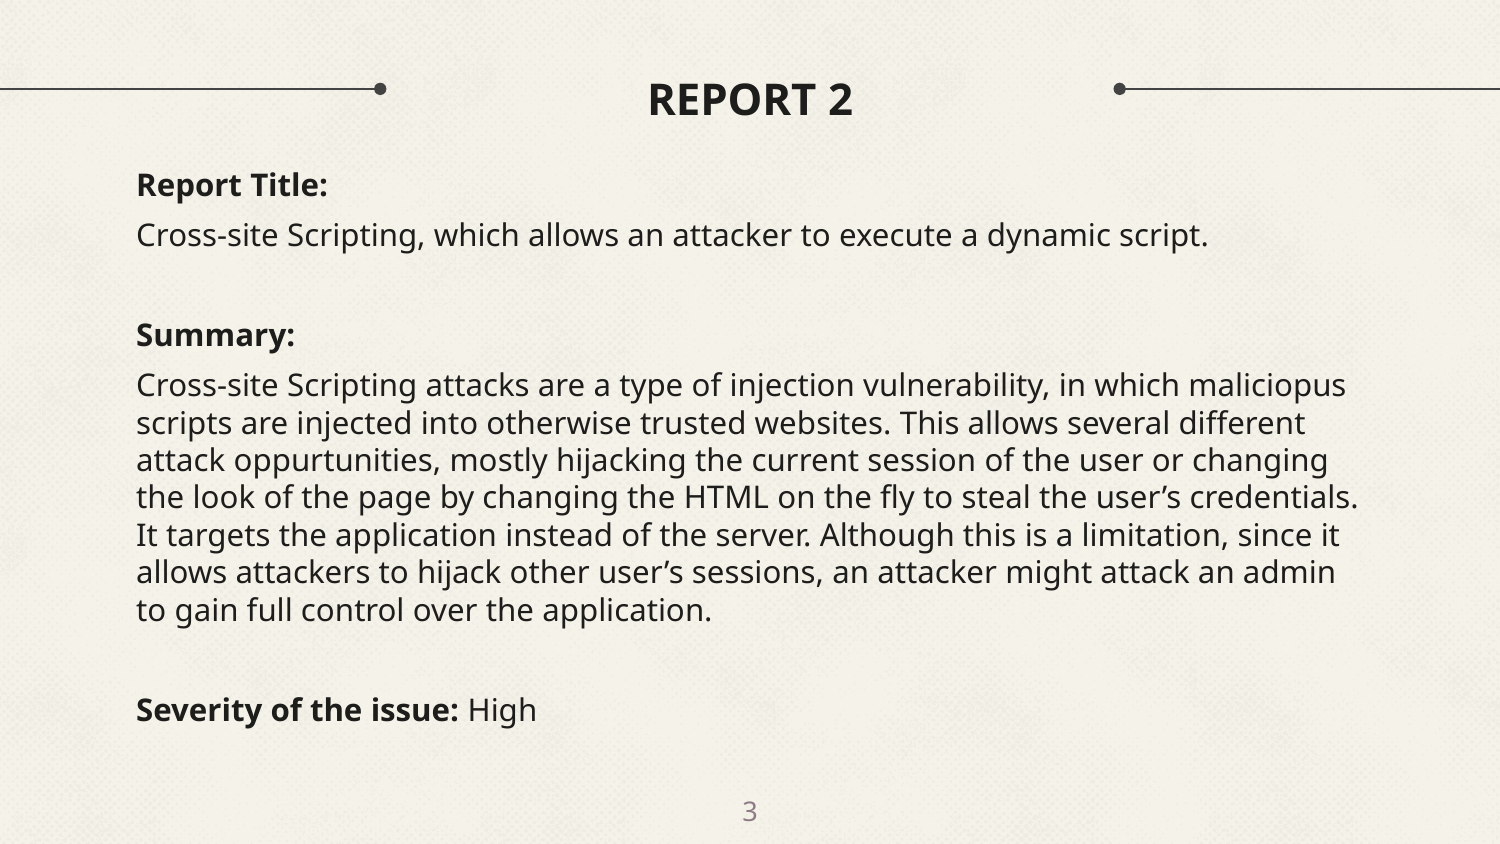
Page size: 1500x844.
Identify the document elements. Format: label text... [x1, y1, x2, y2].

title REPORT 2 [607, 27, 893, 150]
text_box Report Title: Cross-site Scripting, which allows an attacker to execute a dynamic script. Summary: Cross-site Scripting attacks are a type of injection vulnerability, in which maliciopus scripts are injected into otherwise trusted websites. This allows several different attack oppurtunities, mostly hijacking the current session of the user or changing the look of the page by changing the HTML on the fly to steal the user’s credentials. It targets the application instead of the server. Although this is a limitation, since it allows attackers to hijack other user’s sessions, an attacker might attack an admin to gain full control over the application. Severity of the issue: High [121, 150, 1379, 746]
slide_number 3 [705, 779, 795, 844]
picture [0, 0, 1500, 844]
